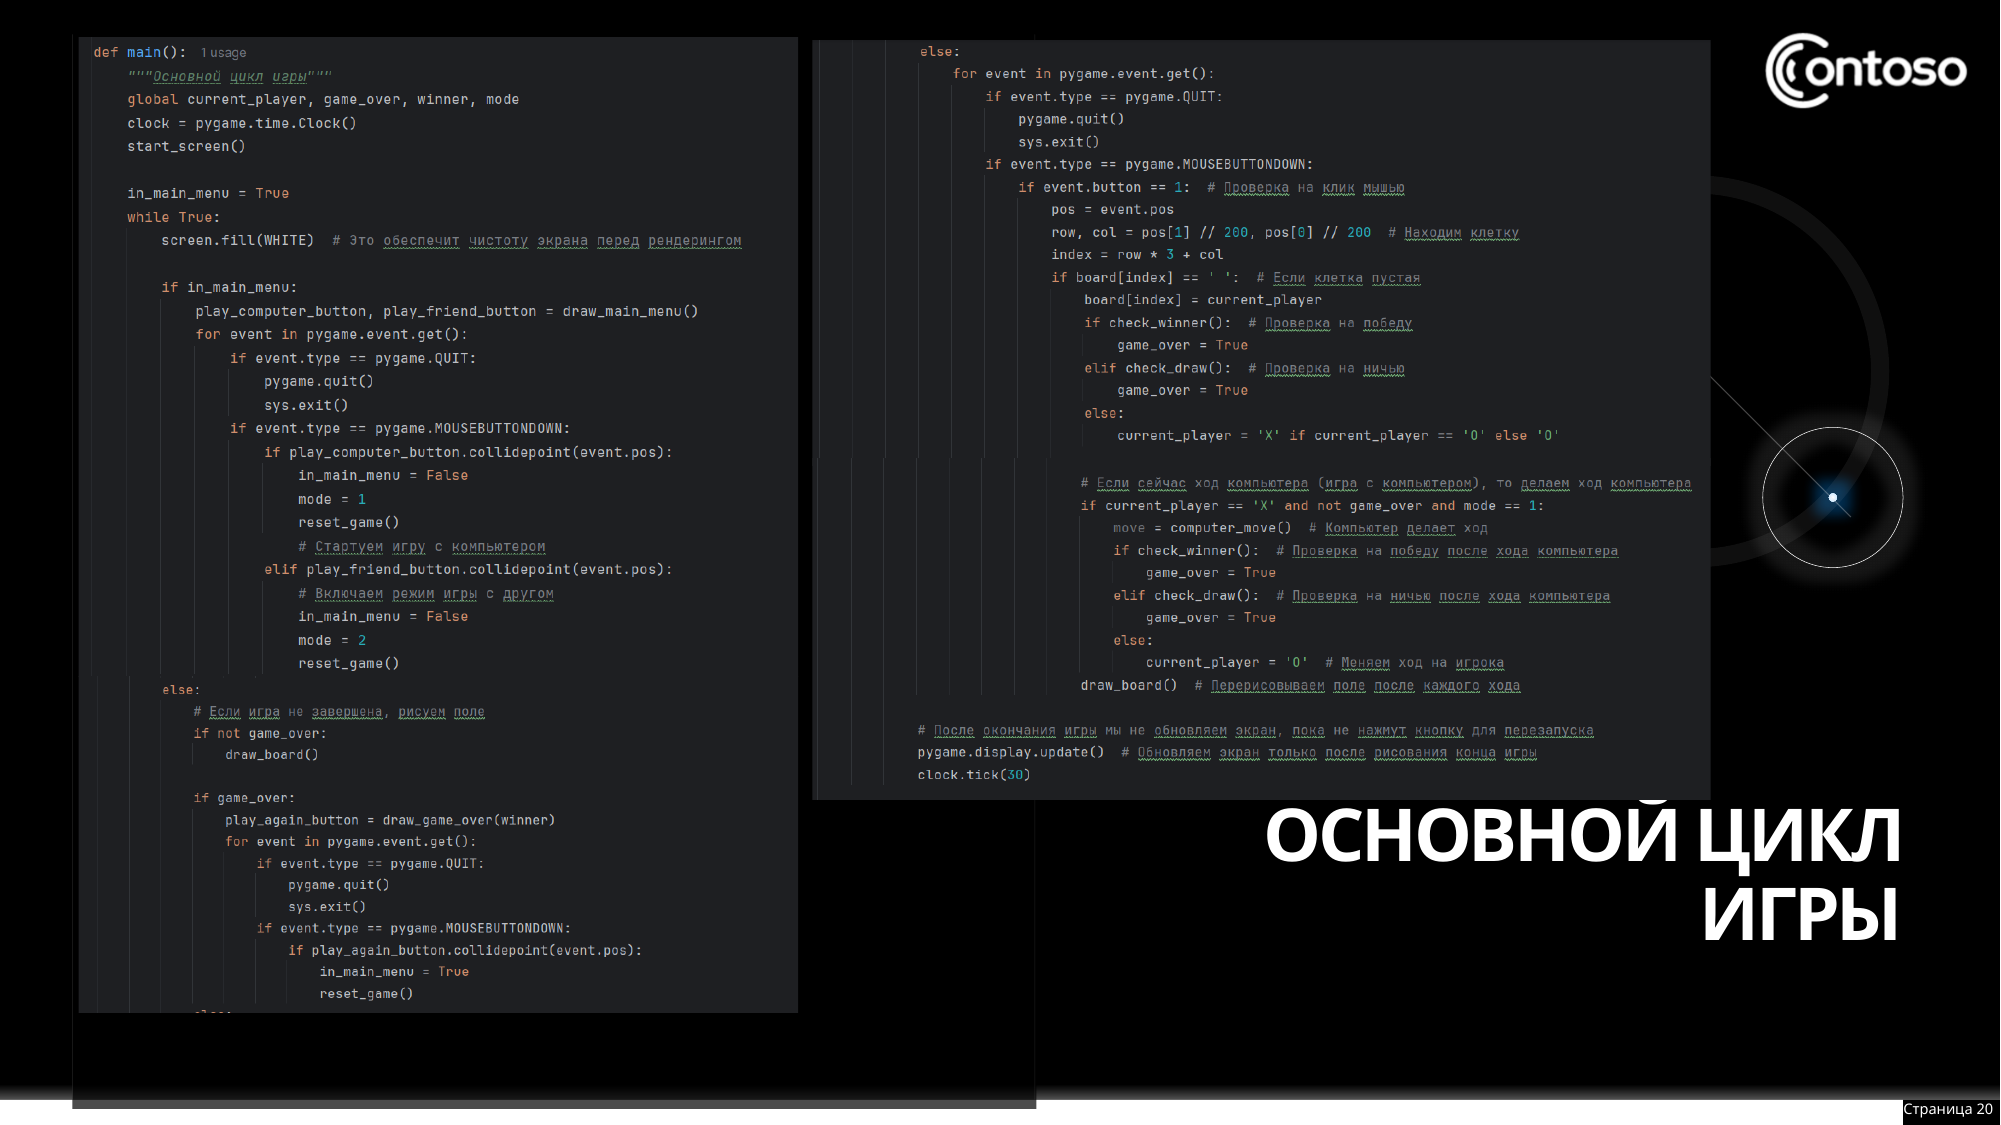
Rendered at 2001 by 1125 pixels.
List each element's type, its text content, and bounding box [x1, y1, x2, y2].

picture [78, 37, 799, 1013]
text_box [1711, 184, 1904, 568]
picture [1758, 26, 1974, 110]
title Основной цикл игры [1068, 602, 1904, 957]
picture [812, 40, 1711, 800]
slide_number Страница 20 [1903, 1096, 1994, 1123]
